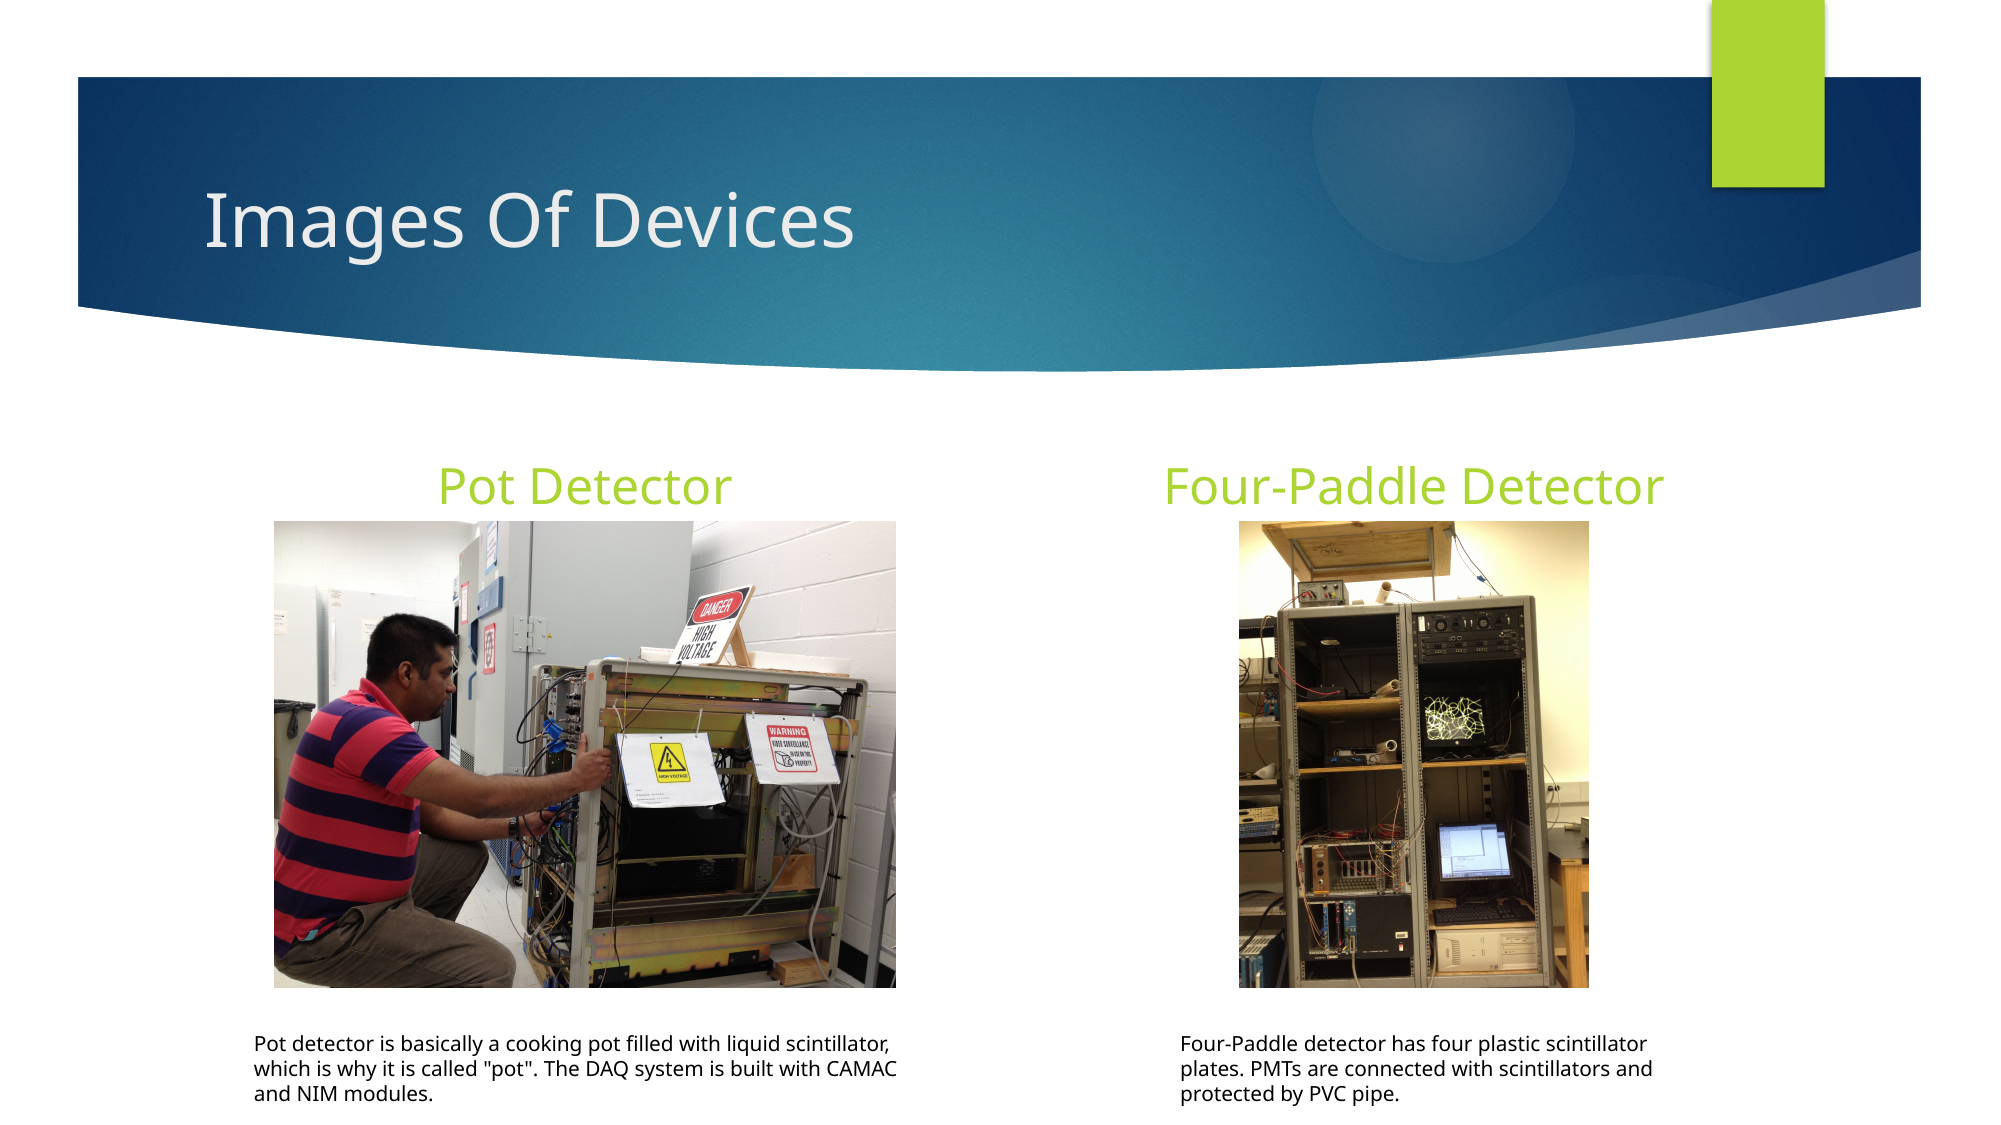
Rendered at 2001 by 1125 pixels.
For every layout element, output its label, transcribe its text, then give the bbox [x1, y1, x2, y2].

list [274, 521, 897, 988]
title Images Of Devices [189, 159, 1627, 276]
text_box Four-Paddle detector has four plastic scintillator plates. PMTs are connected with scintillators and protected by PVC pipe. [1165, 1023, 1725, 1114]
list Pot Detector [189, 427, 981, 522]
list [1239, 521, 1590, 988]
list Four-Paddle Detector [1018, 427, 1810, 522]
text_box Pot detector is basically a cooking pot filled with liquid scintillator, which is why it is called "pot". The DAQ system is built with CAMAC and NIM modules. [239, 1023, 933, 1114]
